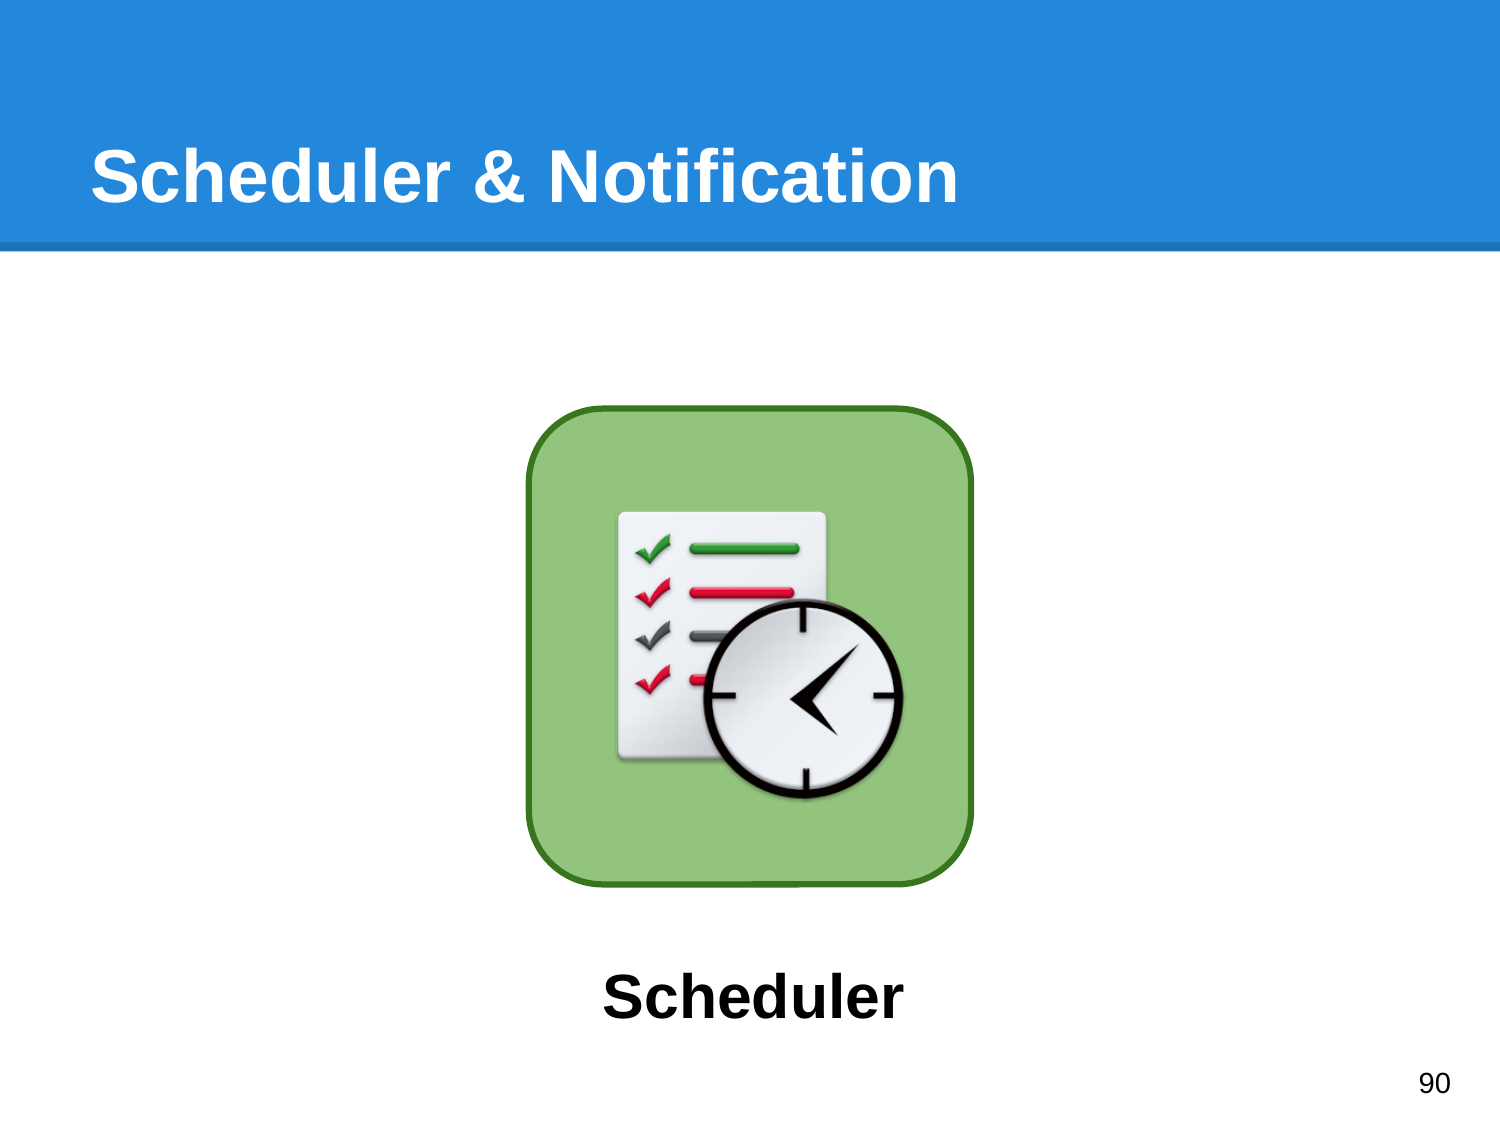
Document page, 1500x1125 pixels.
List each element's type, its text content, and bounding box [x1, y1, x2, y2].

slide_number 90 [1403, 1038, 1494, 1125]
title Scheduler & Notification [75, 45, 1425, 233]
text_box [528, 408, 972, 885]
text_box Scheduler [470, 941, 1038, 1058]
